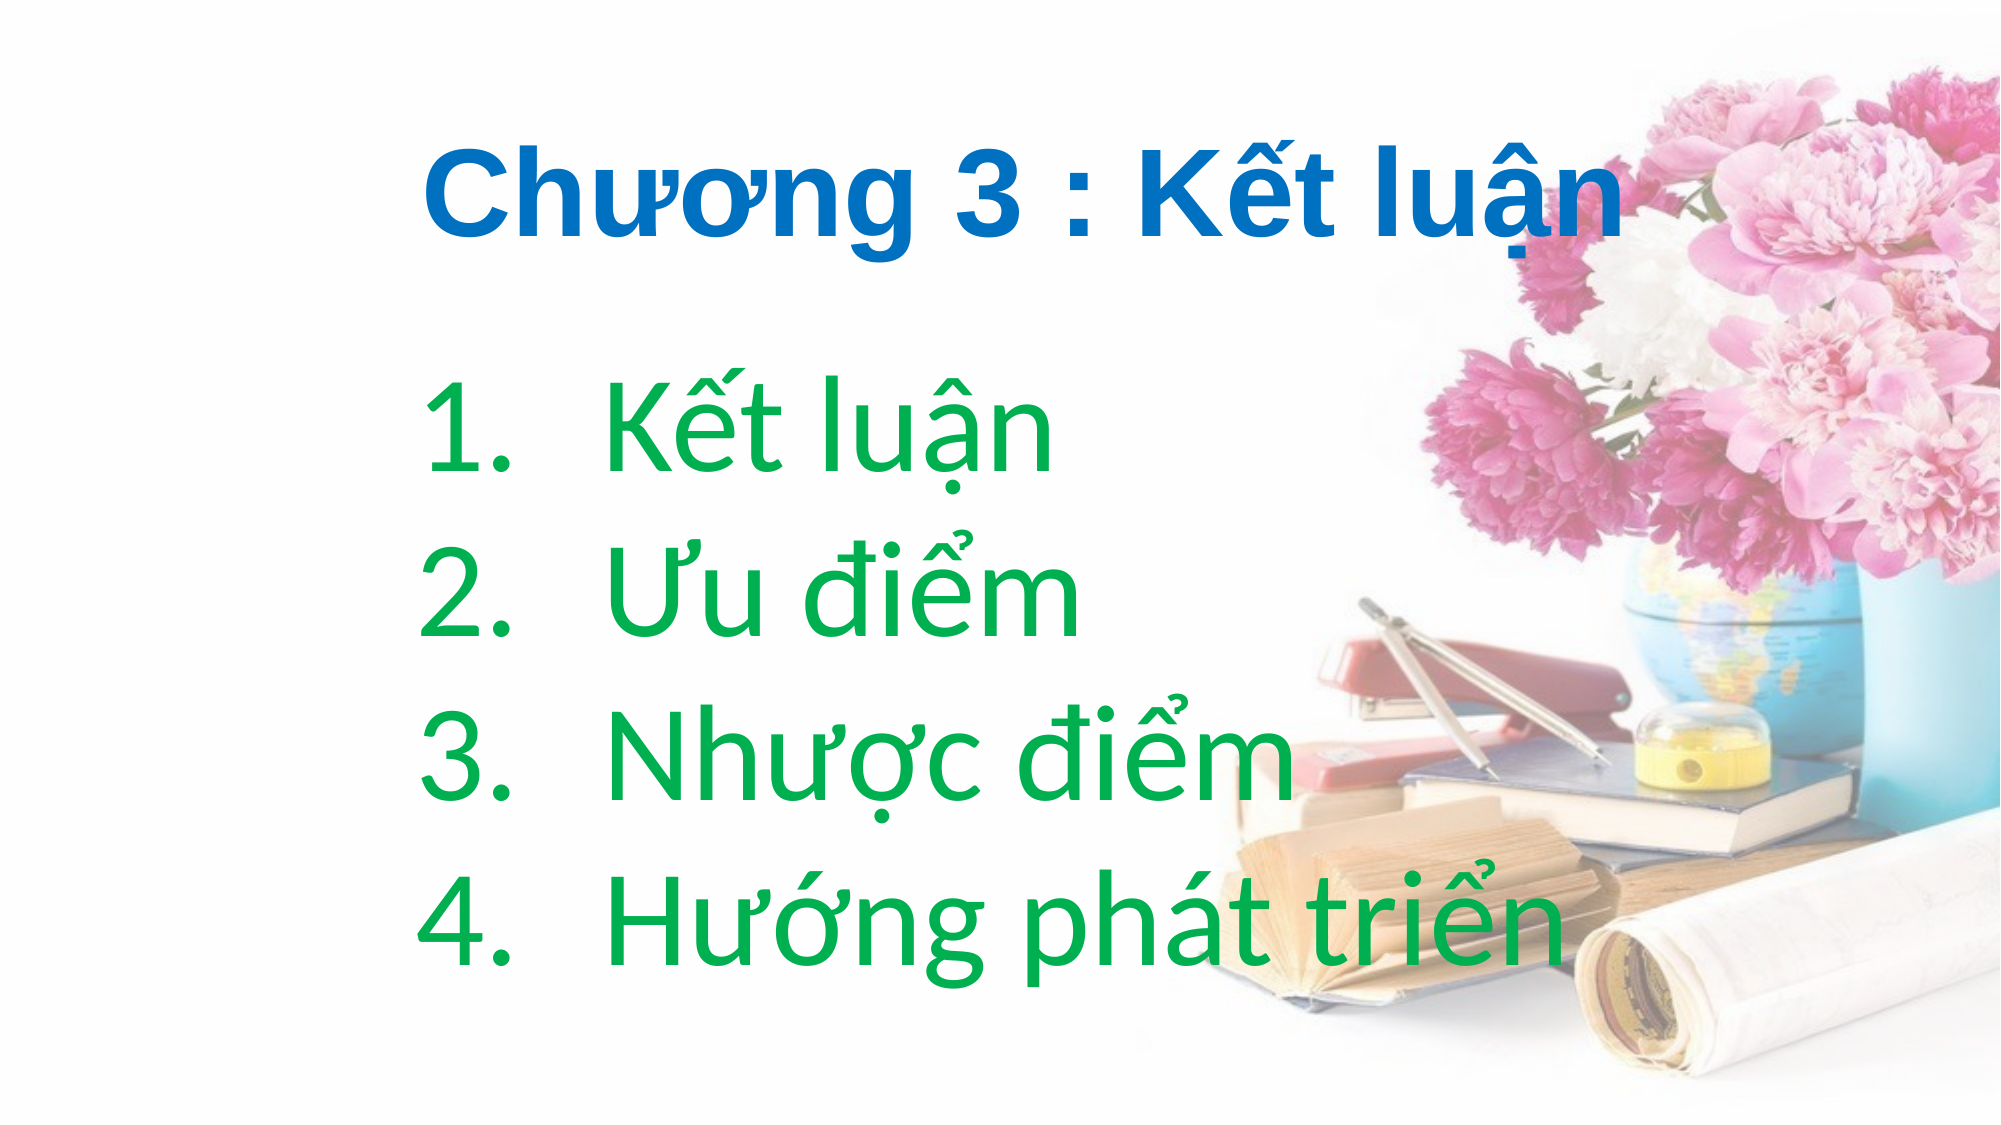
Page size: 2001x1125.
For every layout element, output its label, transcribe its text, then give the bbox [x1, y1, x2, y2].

text_box Chương 3 : Kết luận [406, 104, 1644, 269]
text_box Kết luận Ưu điểm Nhược điểm Hướng phát triển [400, 326, 1749, 1001]
